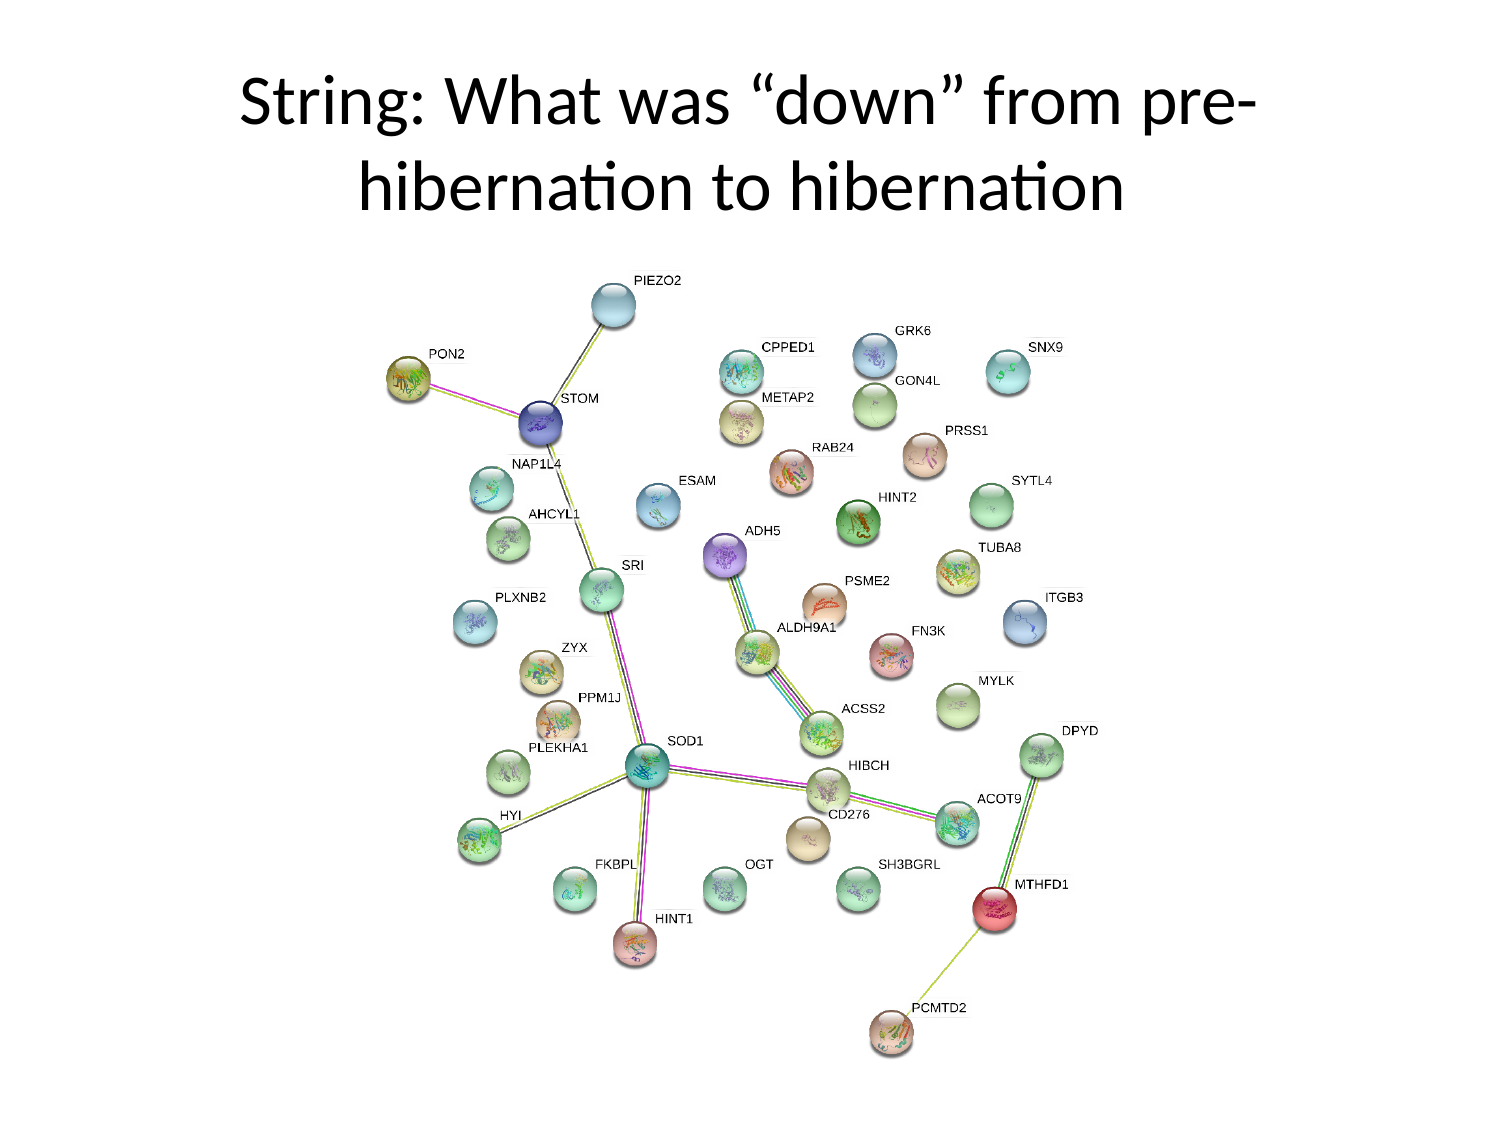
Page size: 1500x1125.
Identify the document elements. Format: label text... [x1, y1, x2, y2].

title String: What was “down” from pre-hibernation to hibernation [75, 45, 1425, 233]
picture [187, 249, 1270, 1082]
